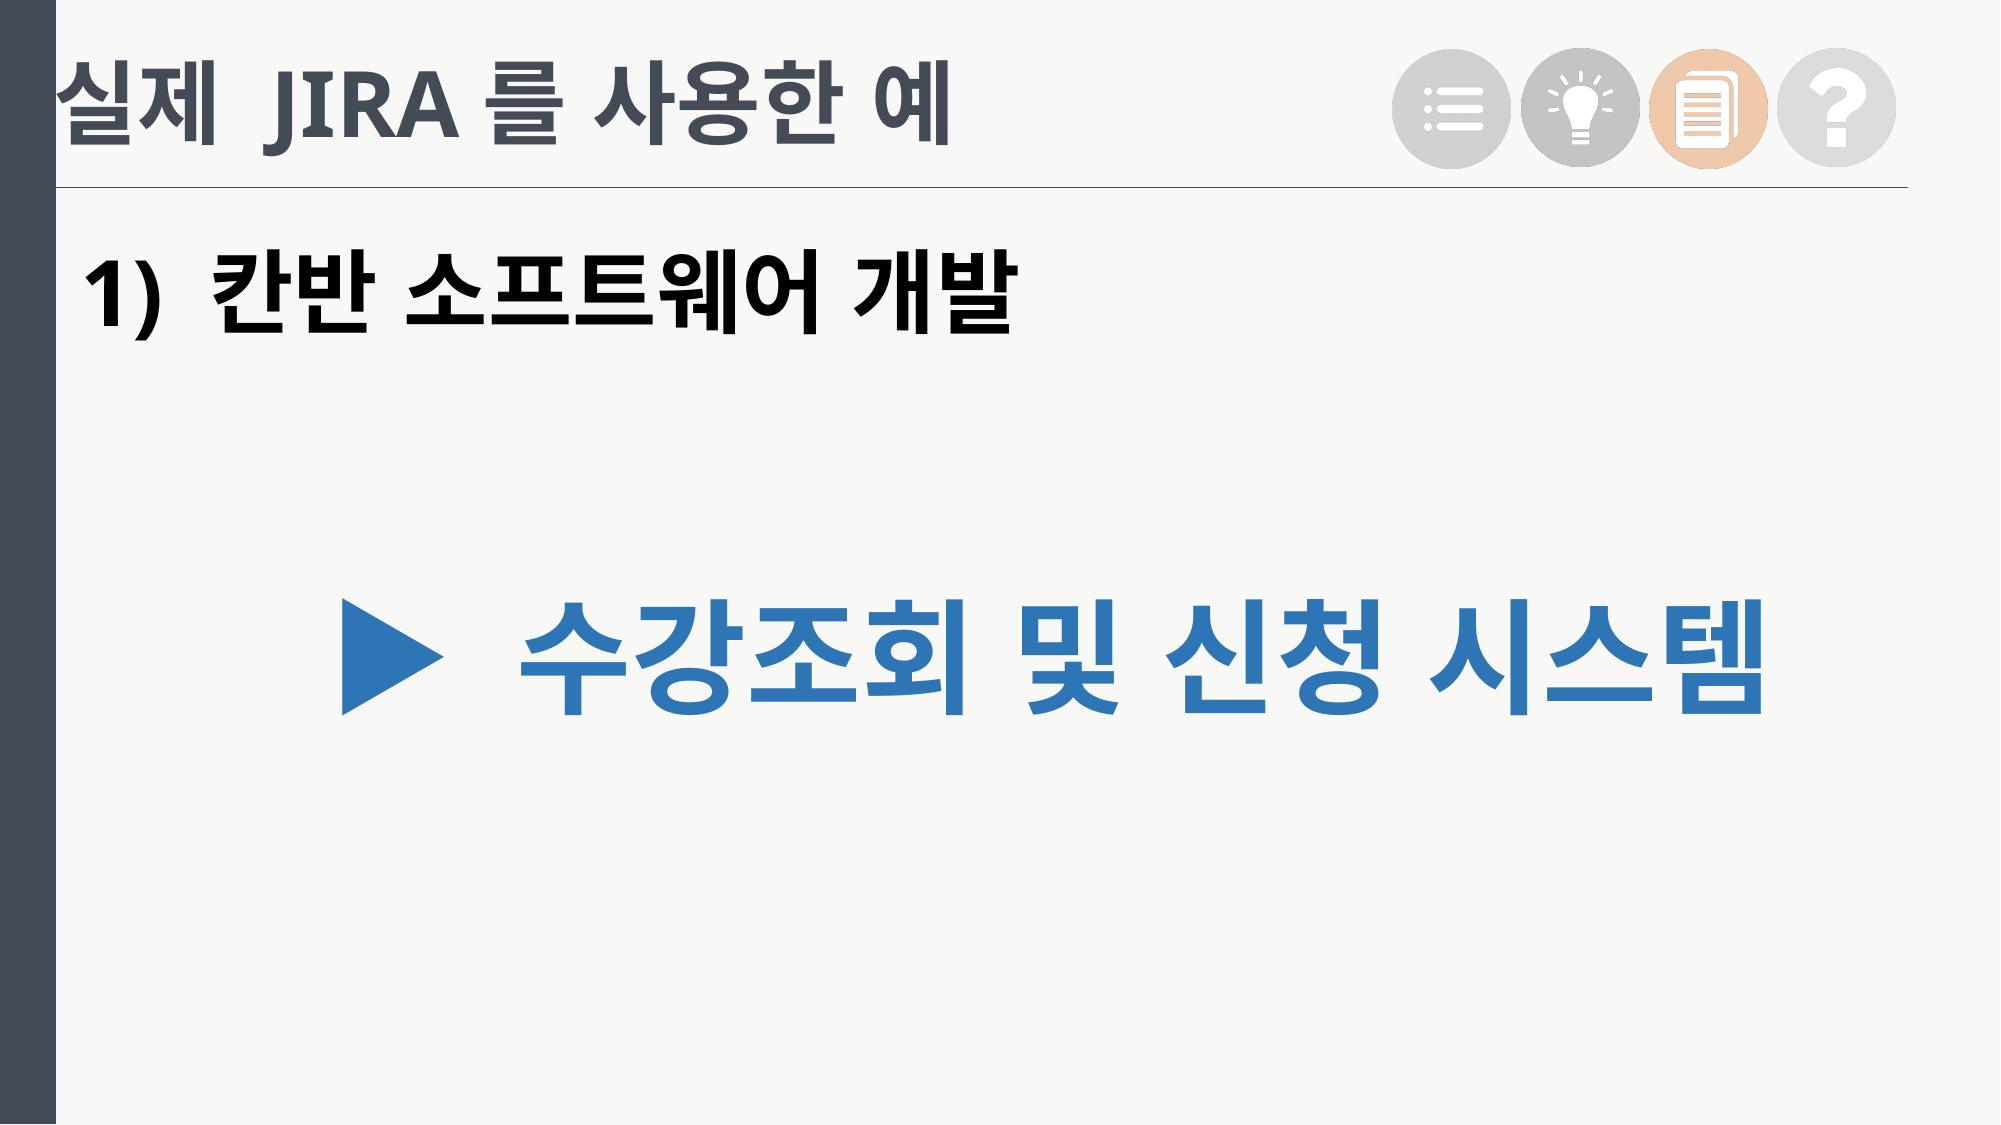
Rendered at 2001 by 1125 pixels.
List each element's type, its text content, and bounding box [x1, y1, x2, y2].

text_box 1) 칸반 소프트웨어 개발 [65, 227, 1037, 352]
text_box ▶ 수강조회 및 신청 시스템 [312, 572, 1787, 738]
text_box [1777, 48, 1896, 167]
text_box 실제 JIRA를 사용한 예 [38, 38, 971, 163]
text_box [1649, 49, 1768, 169]
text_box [1521, 48, 1640, 167]
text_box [1391, 49, 1511, 169]
text_box [0, 0, 57, 1125]
